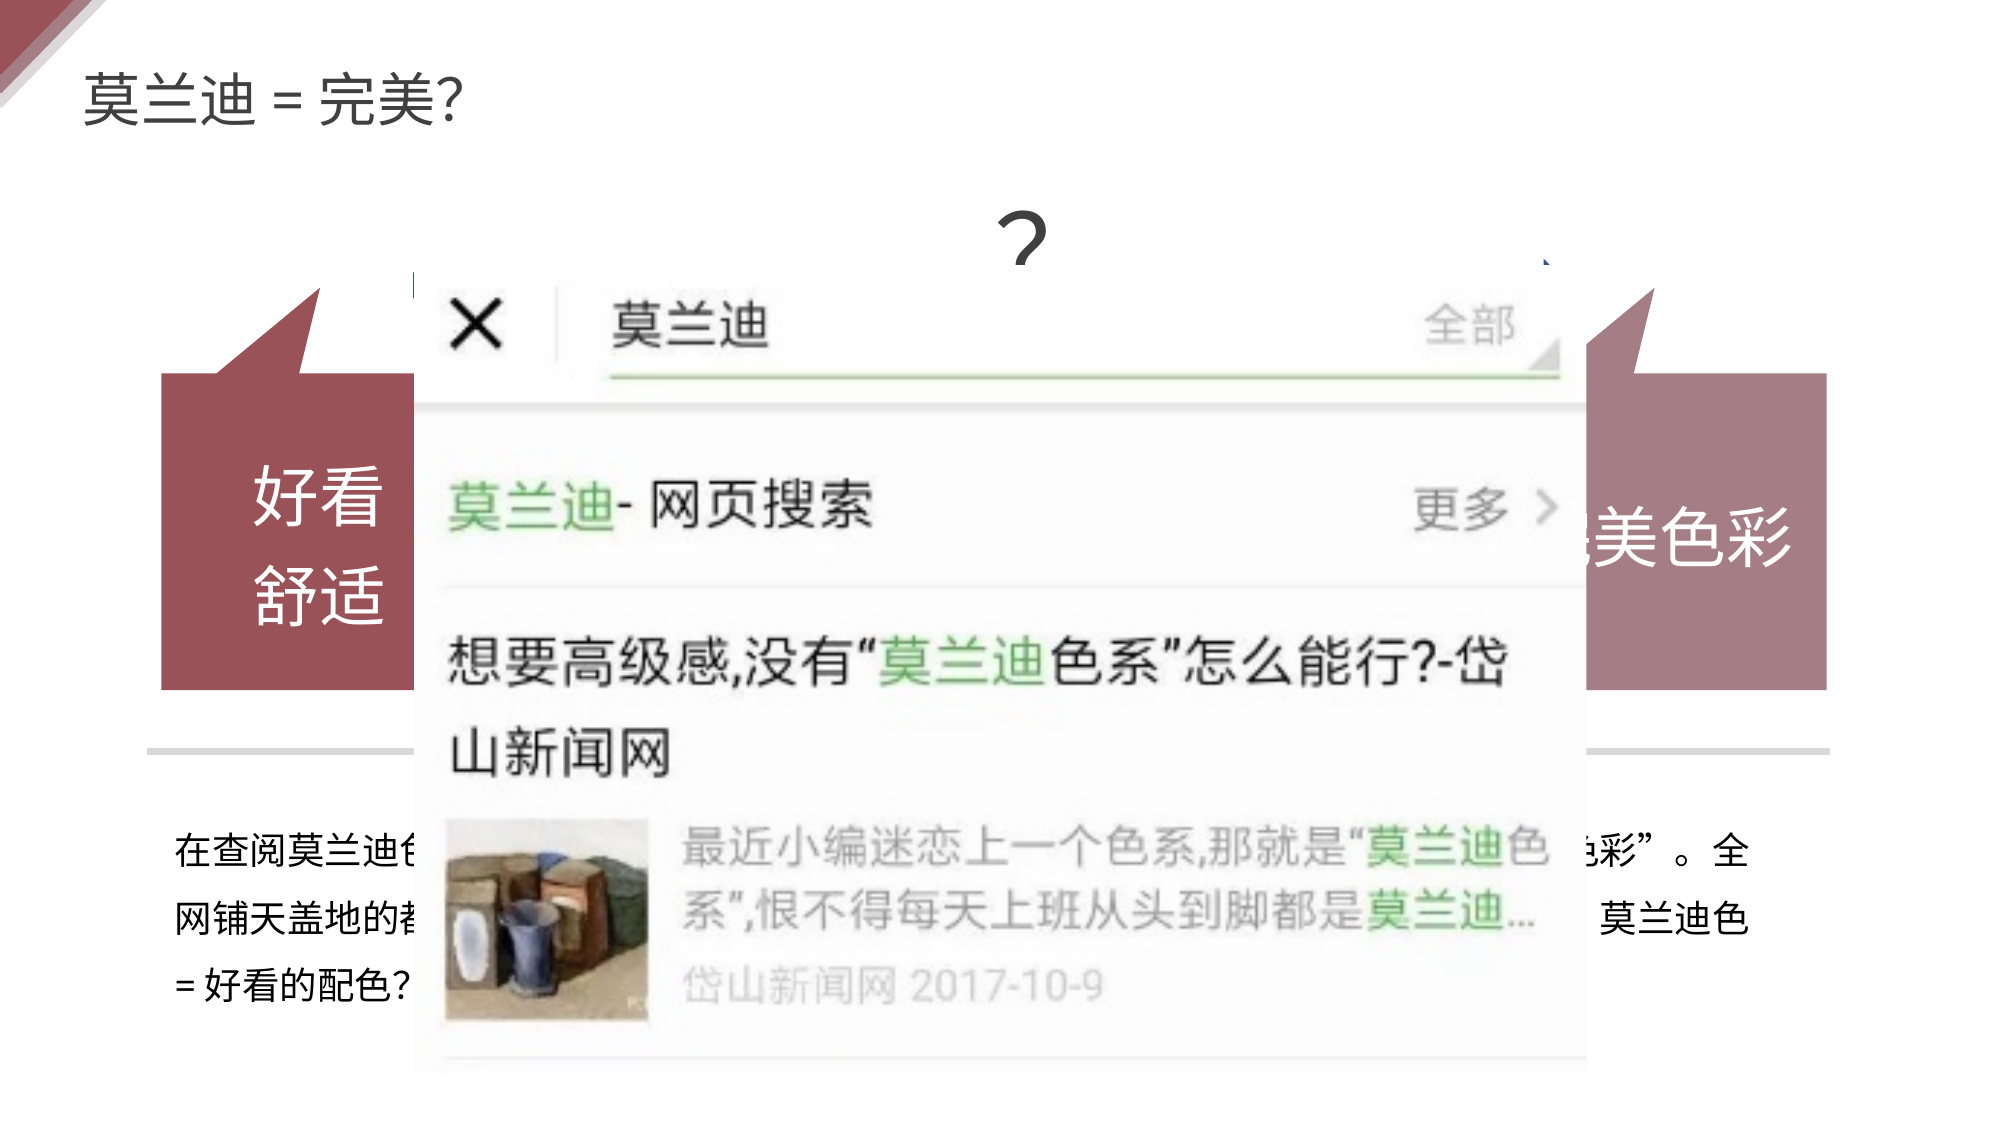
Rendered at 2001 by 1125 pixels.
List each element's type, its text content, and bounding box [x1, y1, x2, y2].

text_box [160, 284, 414, 692]
text_box [1587, 284, 1828, 692]
text_box 完美色彩 [1587, 468, 1812, 583]
text_box 在查阅莫兰迪色系的过程中，我发现许多平台将其称之为“不会错的颜色”、“完美色彩”。全网铺天盖地的都是宣传推广。将莫兰迪色系与高级感进行直接对等。我不仅有个问题，莫兰迪色=好看的配色？还是说我们过分的进行了营销，忽视了一些其他的东西？ [1587, 797, 1770, 1015]
text_box ？ [980, 108, 1123, 264]
text_box 好看 舒适 [169, 427, 414, 643]
picture [414, 264, 1587, 1074]
text_box 莫兰迪=完美？ [68, 20, 509, 141]
text_box 在查阅莫兰迪色系的过程中，我发现许多平台将其称之为“不会错的颜色”、“完美色彩”。全网铺天盖地的都是宣传推广。将莫兰迪色系与高级感进行直接对等。我不仅有个问题，莫兰迪色=好看的配色？还是说我们过分的进行了营销，忽视了一些其他的东西？ [159, 797, 414, 1015]
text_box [0, 0, 77, 77]
